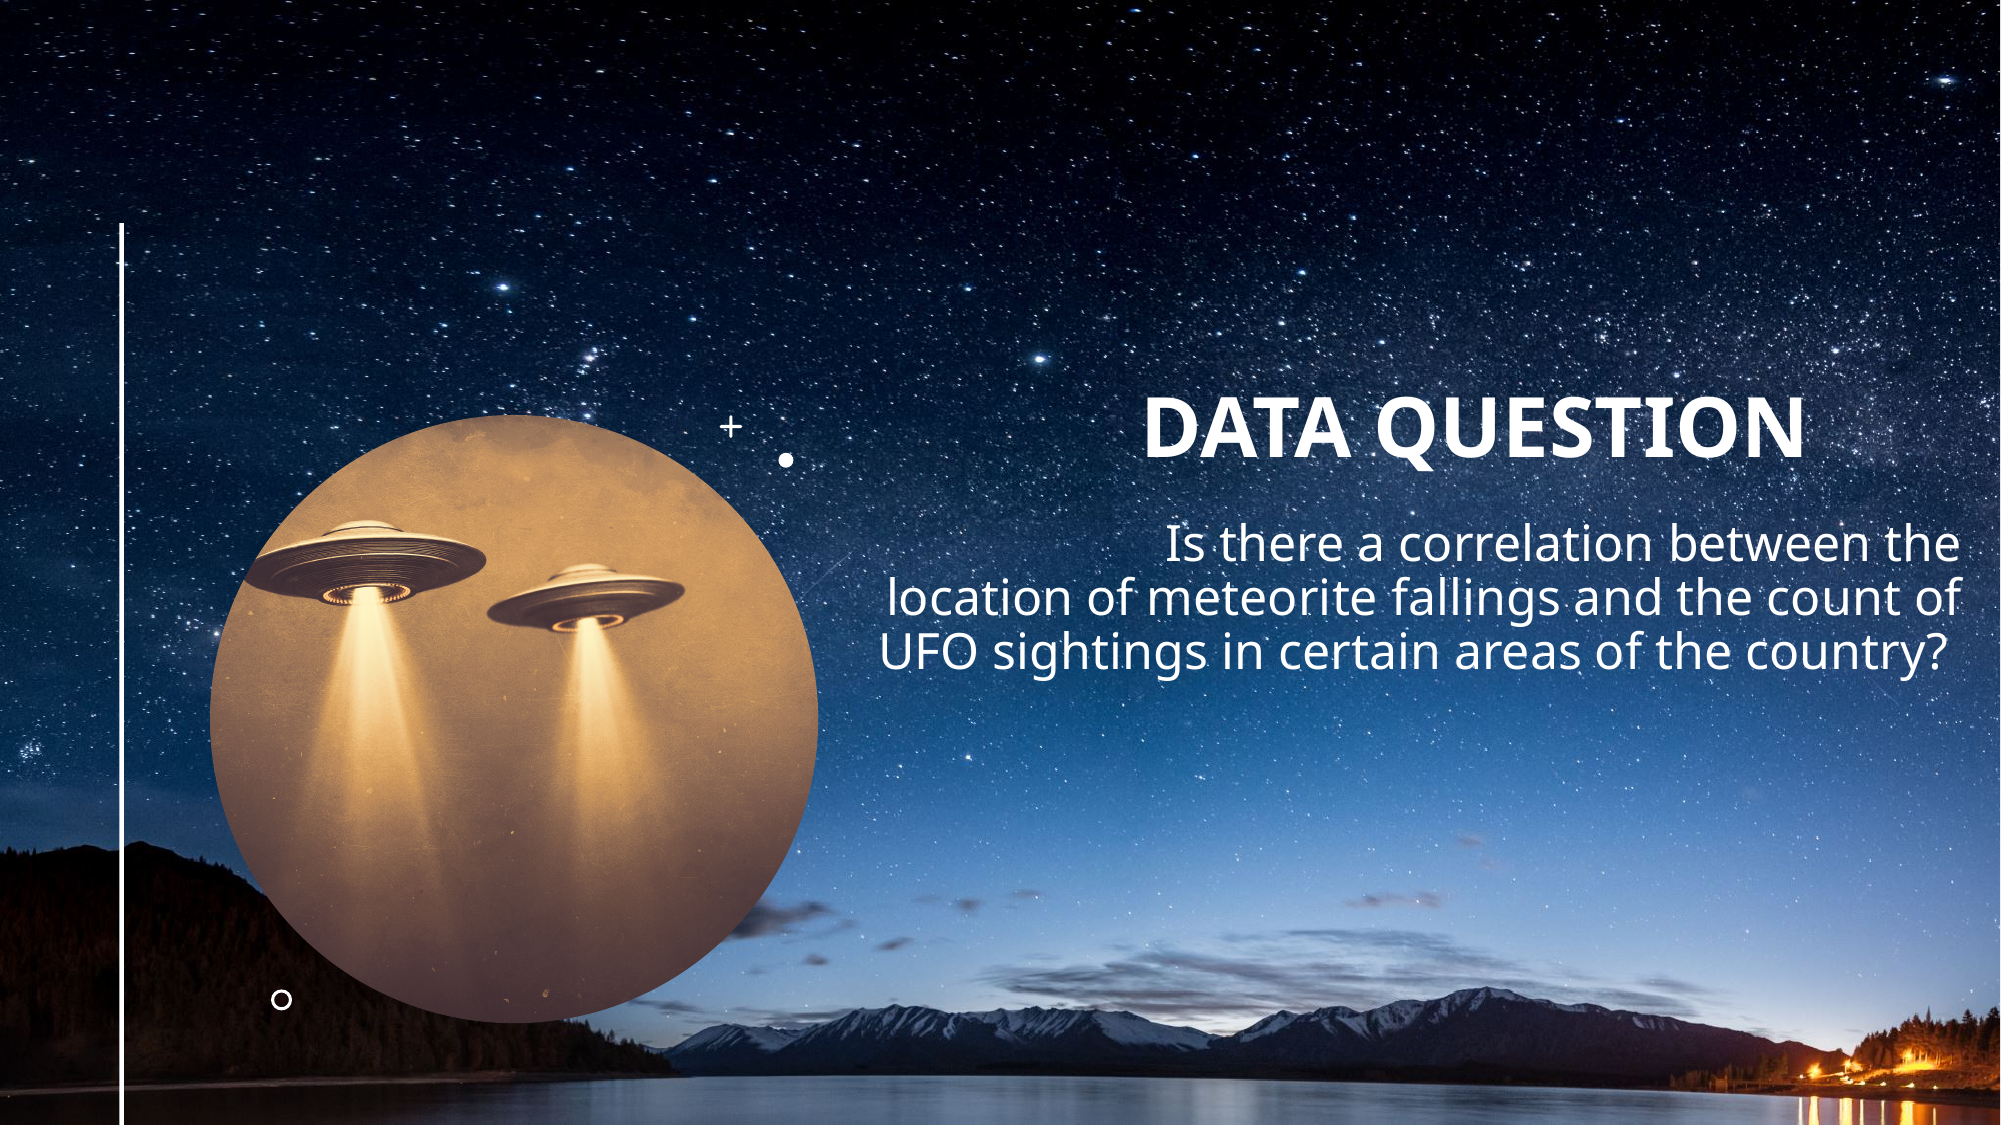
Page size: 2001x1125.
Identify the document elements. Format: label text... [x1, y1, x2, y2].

picture [0, 0, 2001, 1125]
title Data Question [839, 100, 1811, 475]
list Is there a correlation between the location of meteorite fallings and the count of UFO sightings in certain areas of the country? [839, 518, 1963, 1046]
